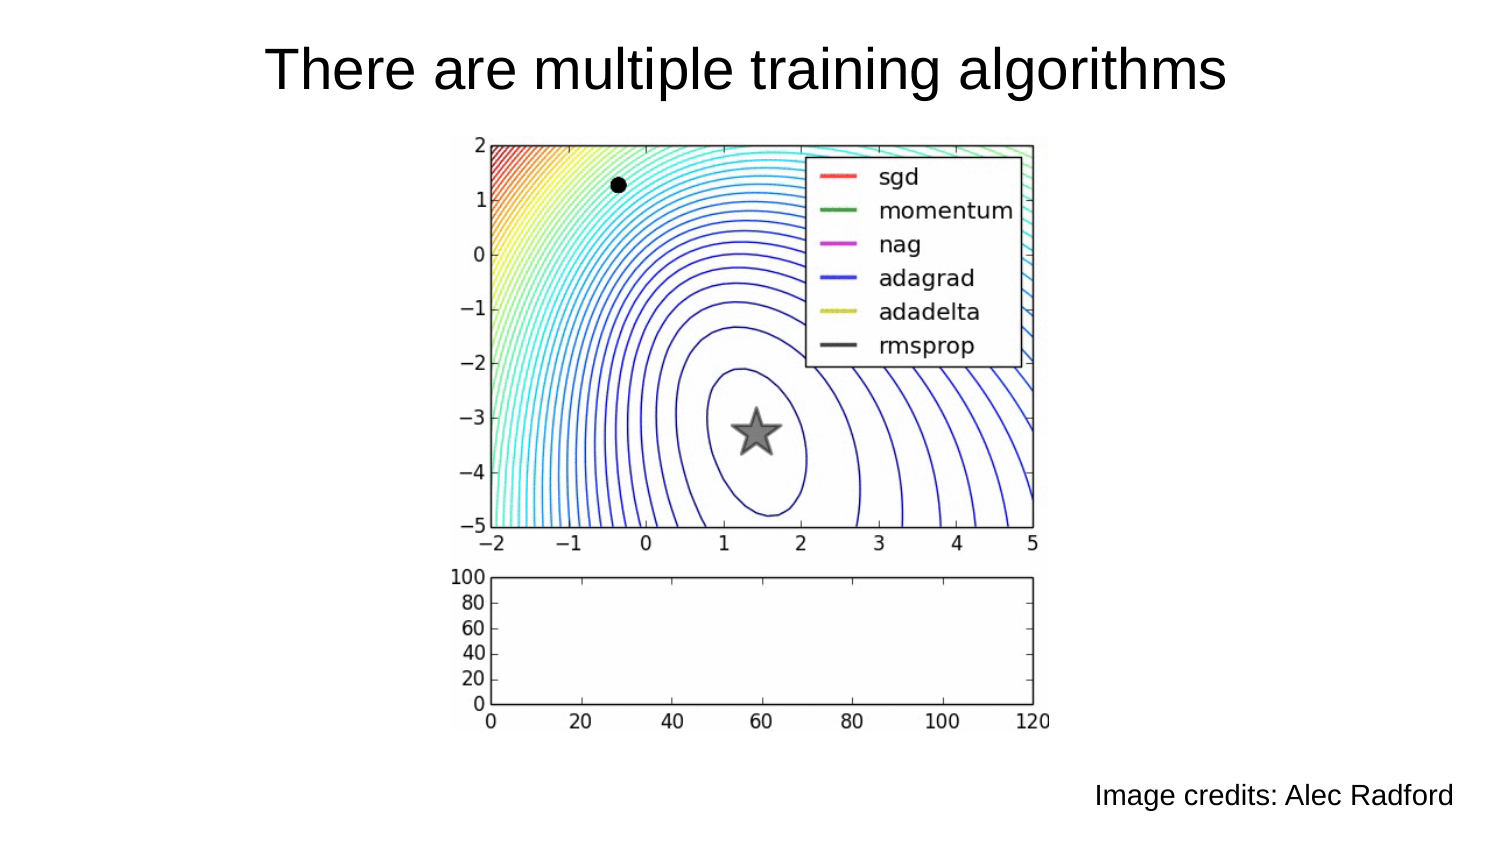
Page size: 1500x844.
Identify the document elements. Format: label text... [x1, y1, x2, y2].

text_box There are multiple training algorithms [41, 15, 1453, 113]
text_box Image credits: Alec Radford [1079, 761, 1480, 832]
picture [451, 135, 1049, 732]
